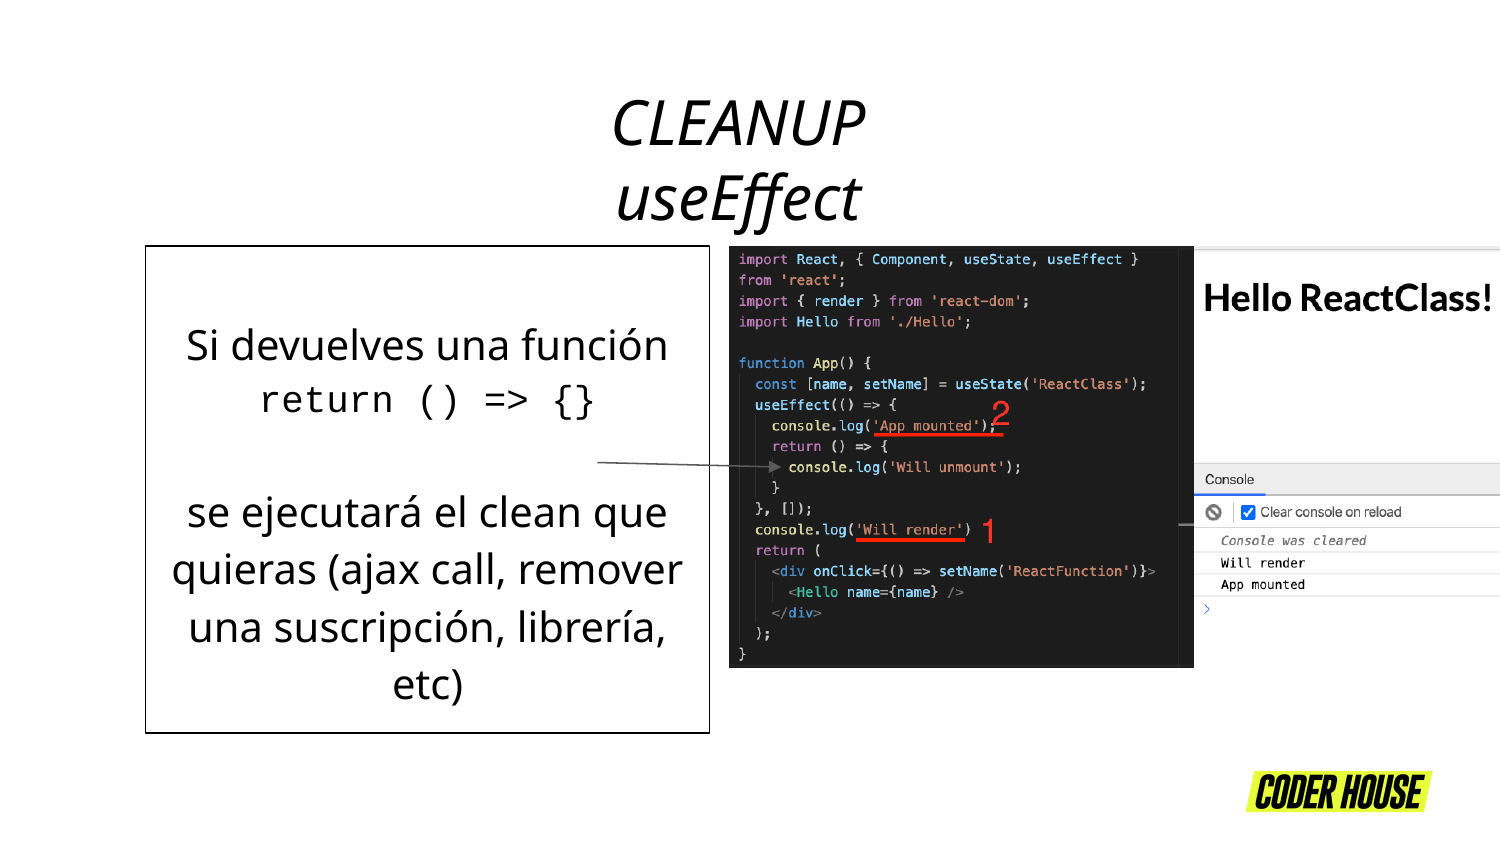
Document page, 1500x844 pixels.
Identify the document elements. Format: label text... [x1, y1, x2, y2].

text_box CLEANUP useEffect [231, 68, 1247, 231]
picture [729, 245, 1500, 669]
picture [1241, 764, 1437, 819]
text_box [596, 462, 782, 468]
text_box Si devuelves una función return () => {} se ejecutará el clean que quieras (ajax call, remover una suscripción, librería, etc) [145, 246, 710, 734]
